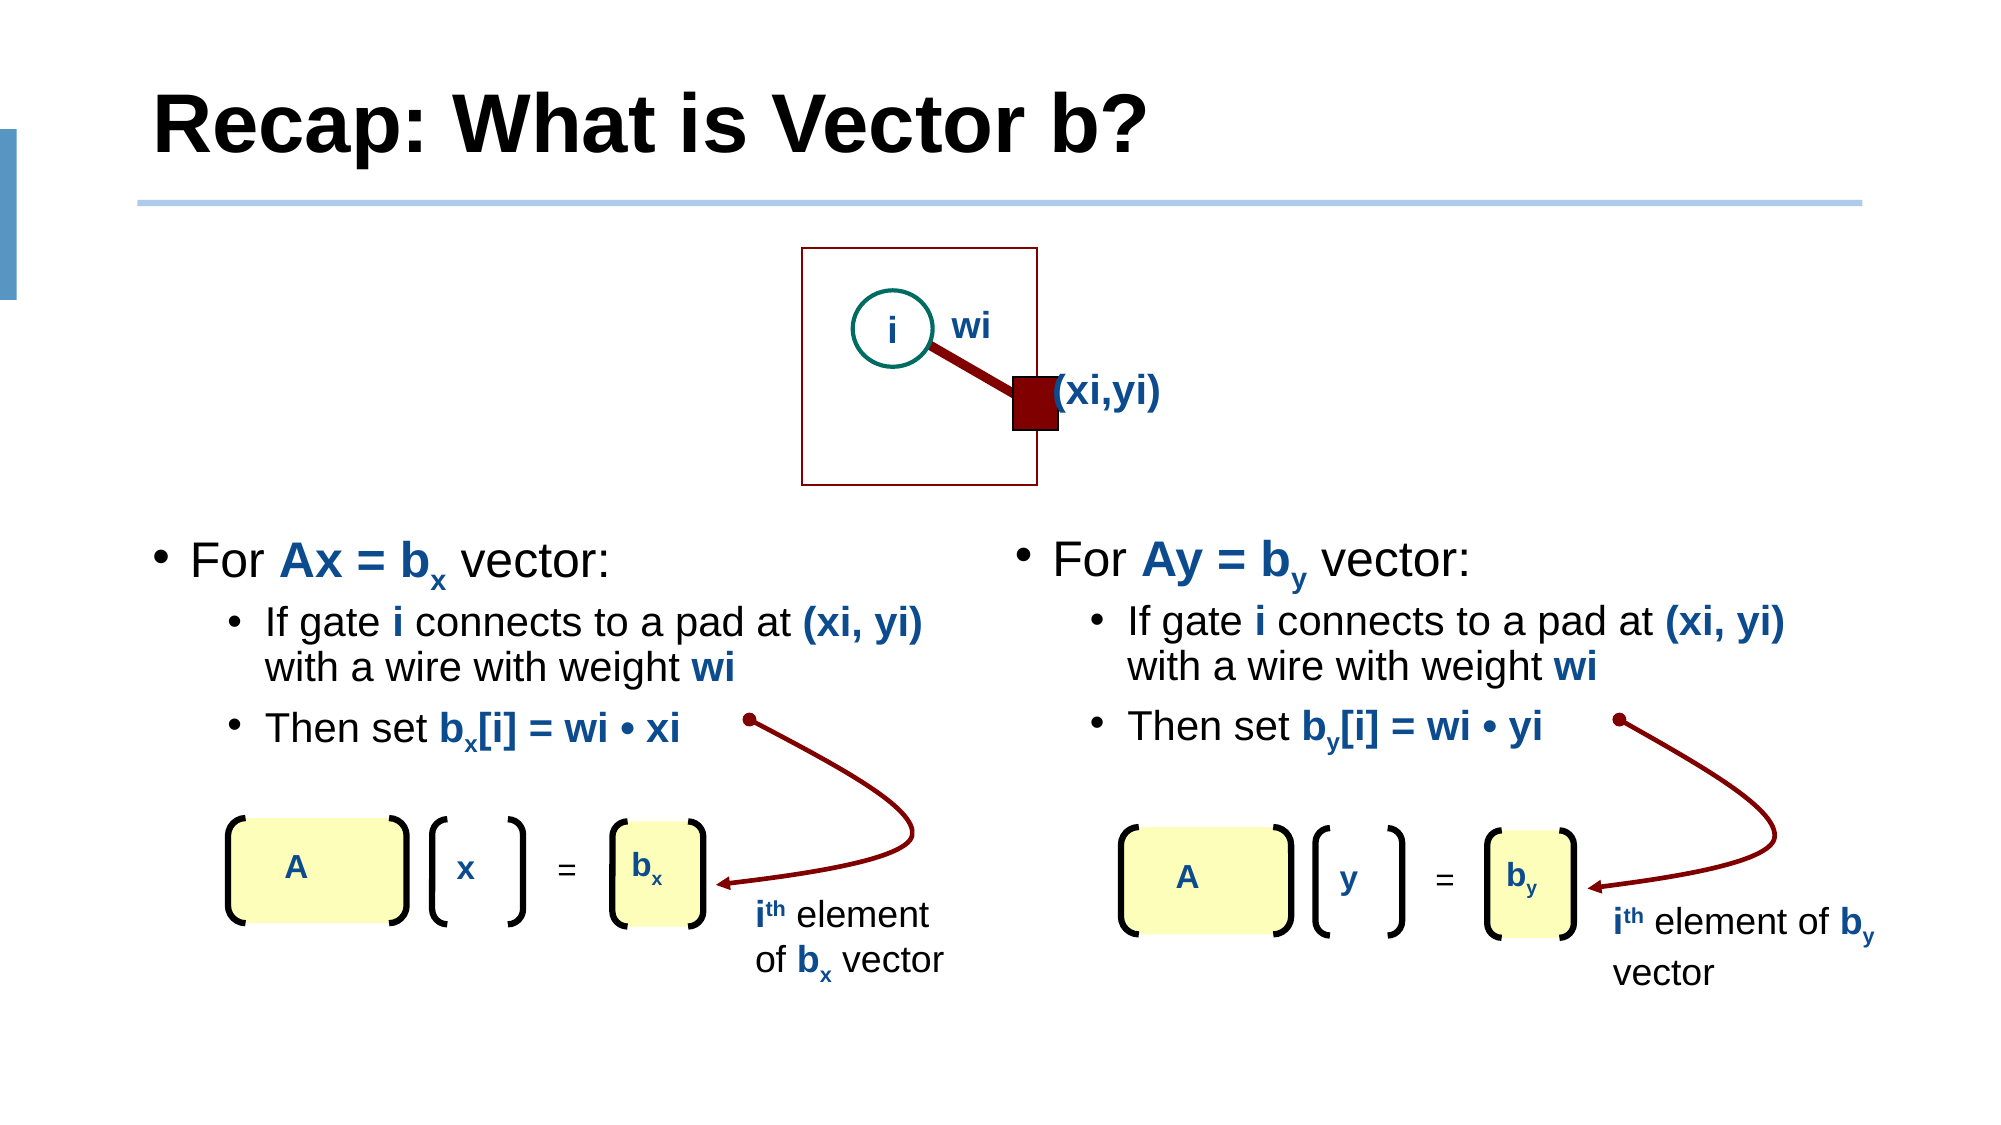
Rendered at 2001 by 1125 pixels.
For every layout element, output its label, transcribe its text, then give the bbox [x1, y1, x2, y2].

text_box For Ay = by vector: If gate i connects to a pad at (xi, yi) with a wire with weight wi Then set by[i] = wi • yi [999, 519, 1863, 772]
title Recap: What is Vector b? [137, 42, 1863, 208]
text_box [1120, 719, 1933, 996]
list For Ax = bx vector: If gate i connects to a pad at (xi, yi) with a wire with weight wi Then set bx[i] = wi • xi [137, 521, 1000, 806]
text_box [802, 247, 1170, 486]
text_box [228, 719, 962, 989]
